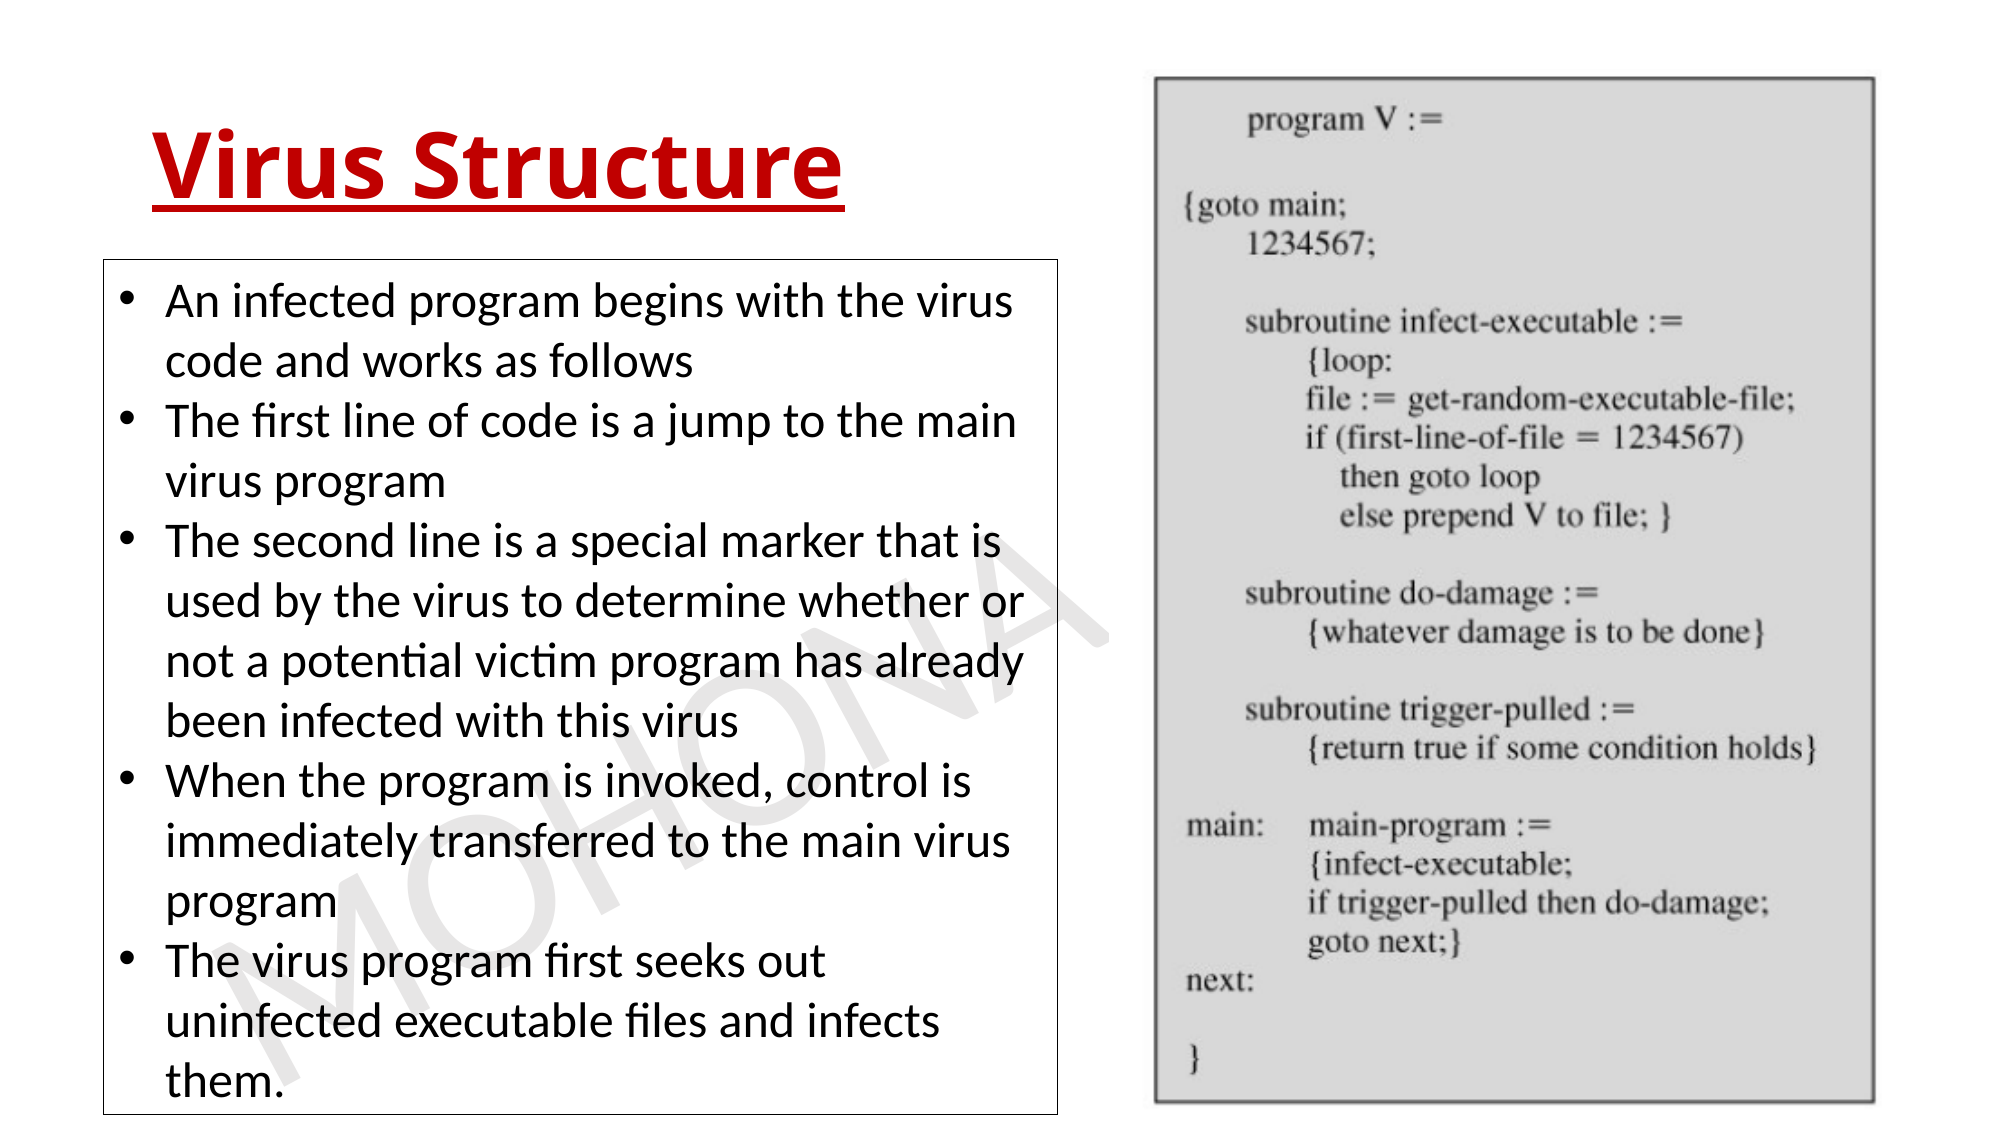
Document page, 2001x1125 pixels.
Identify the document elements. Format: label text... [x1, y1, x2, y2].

text_box An infected program begins with the virus code and works as follows The first line of code is a jump to the main virus program The second line is a special marker that is used by the virus to determine whether or not a potential victim program has already been infected with this virus When the program is invoked, control is immediately transferred to the main virus program The virus program first seeks out uninfected executable files and infects them. [103, 259, 1058, 1115]
title Virus Structure [137, 59, 1863, 278]
picture [1109, 68, 1915, 1125]
